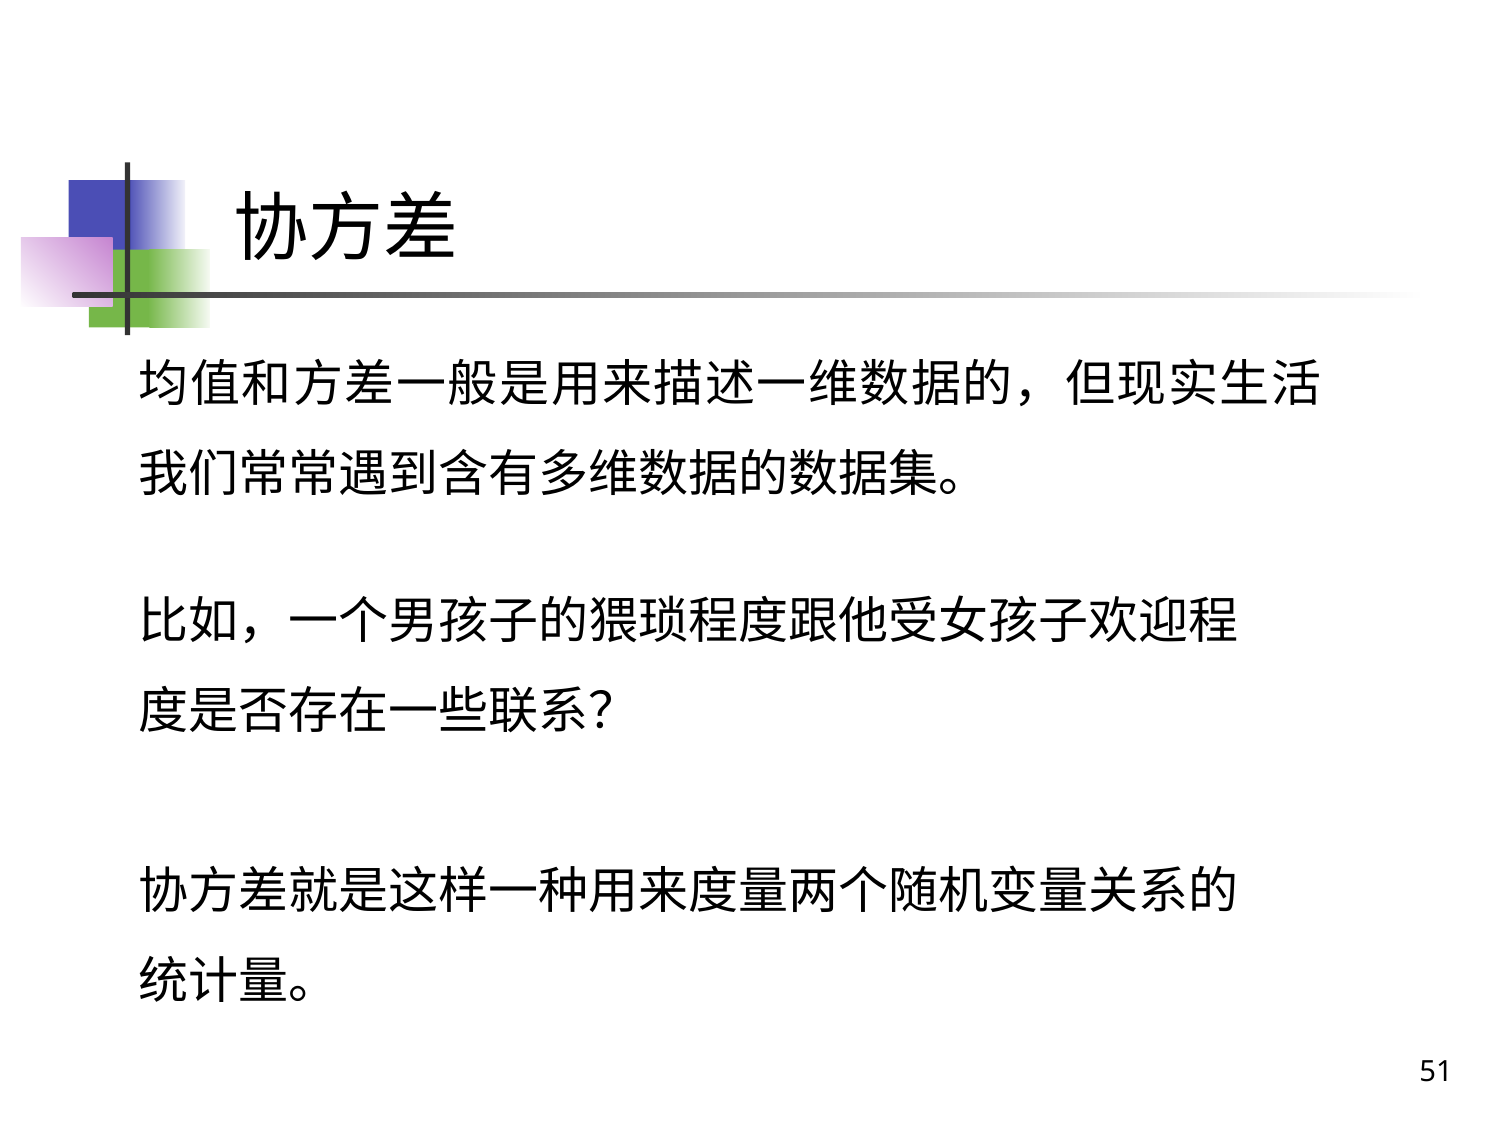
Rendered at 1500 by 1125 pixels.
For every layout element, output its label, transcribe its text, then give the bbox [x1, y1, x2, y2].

text_box 协方差 [218, 172, 725, 278]
slide_number 51 [1155, 1024, 1468, 1100]
text_box 均值和方差一般是用来描述一维数据的，但现实生活我们常常遇到含有多维数据的数据集。 [123, 314, 1337, 510]
text_box 比如，一个男孩子的猥琐程度跟他受女孩子欢迎程度是否存在一些联系？ 协方差就是这样一种用来度量两个随机变量关系的统计量。 [123, 550, 1270, 1016]
